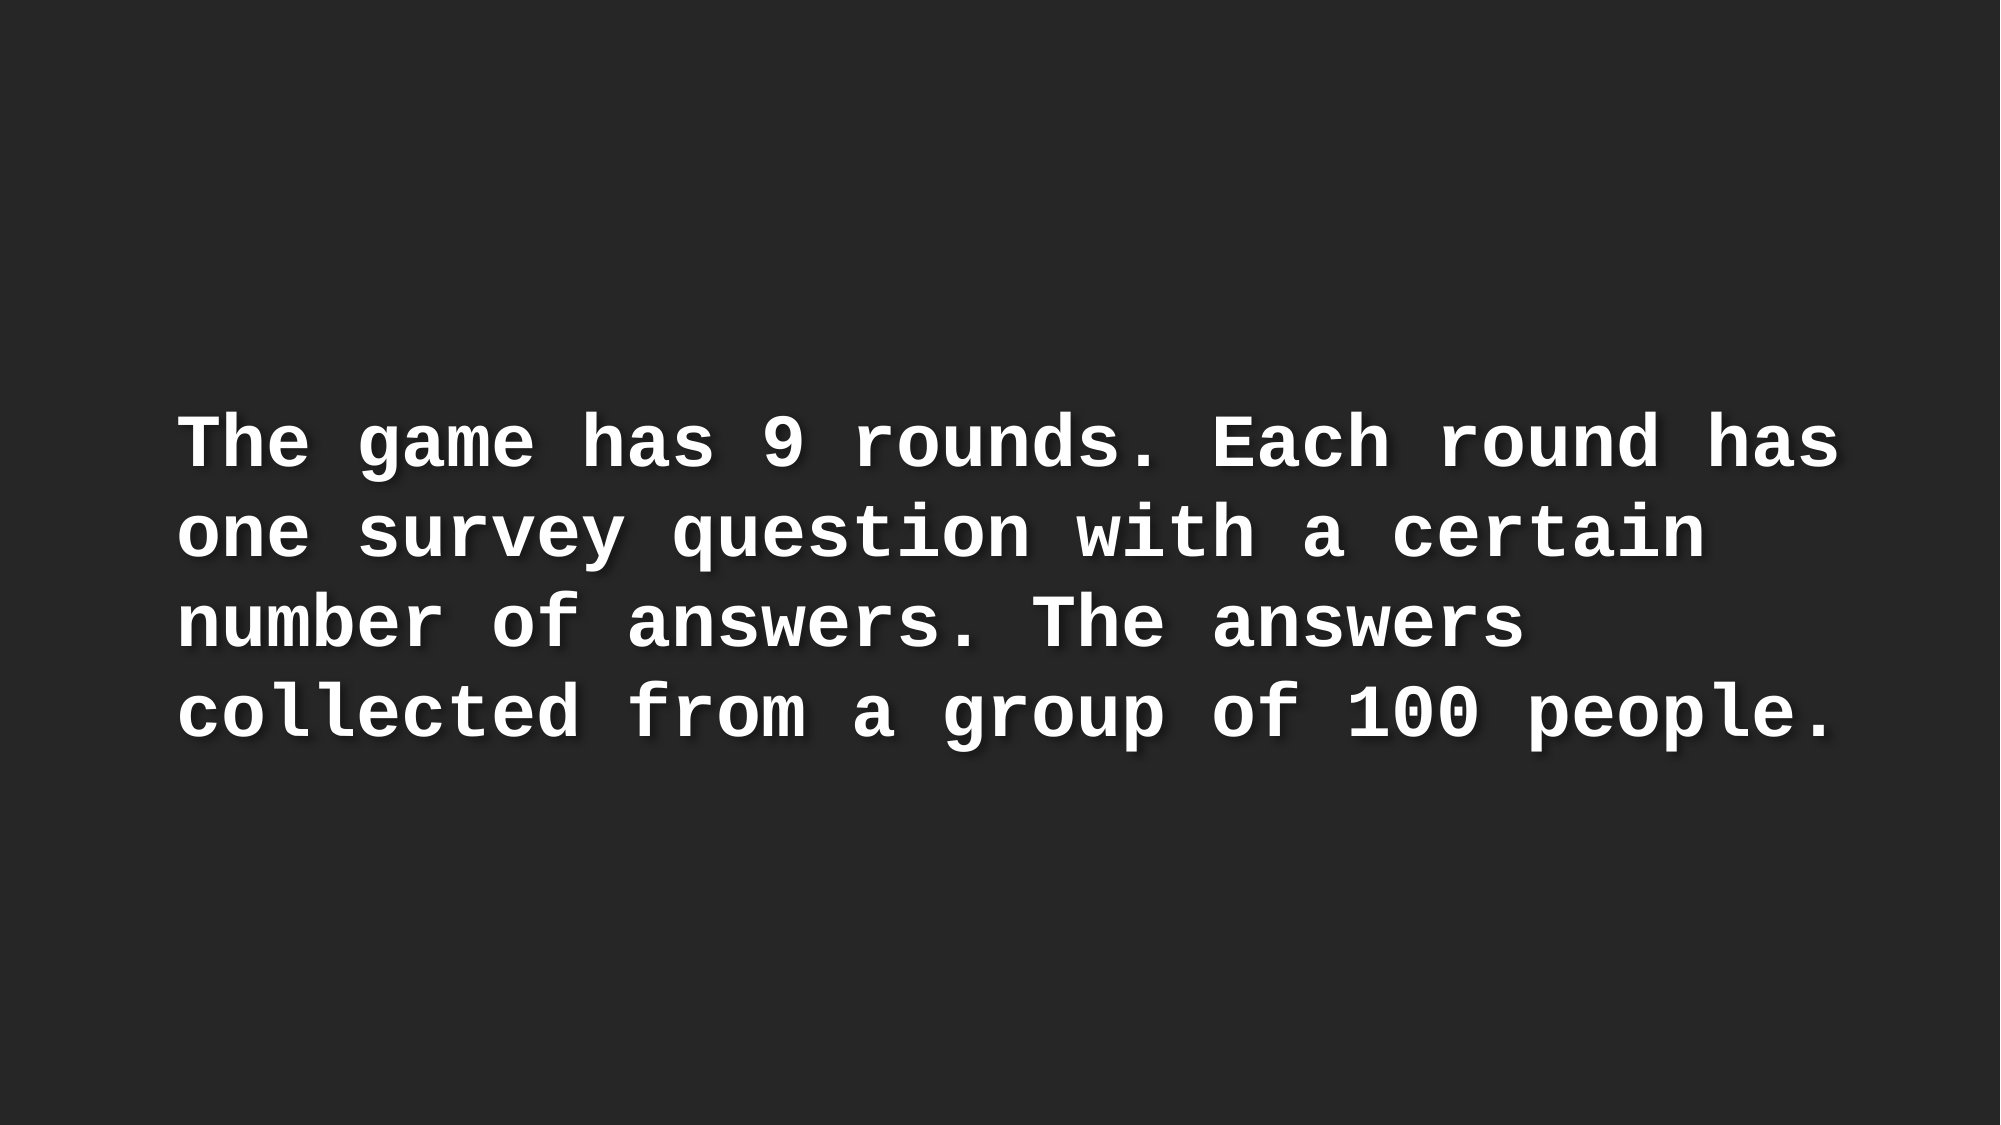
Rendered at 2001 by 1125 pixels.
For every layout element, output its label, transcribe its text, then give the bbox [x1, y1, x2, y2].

text_box The game has 9 rounds. Each round has one survey question with a certain number of answers. The answers collected from a group of 100 people. [161, 383, 1857, 759]
